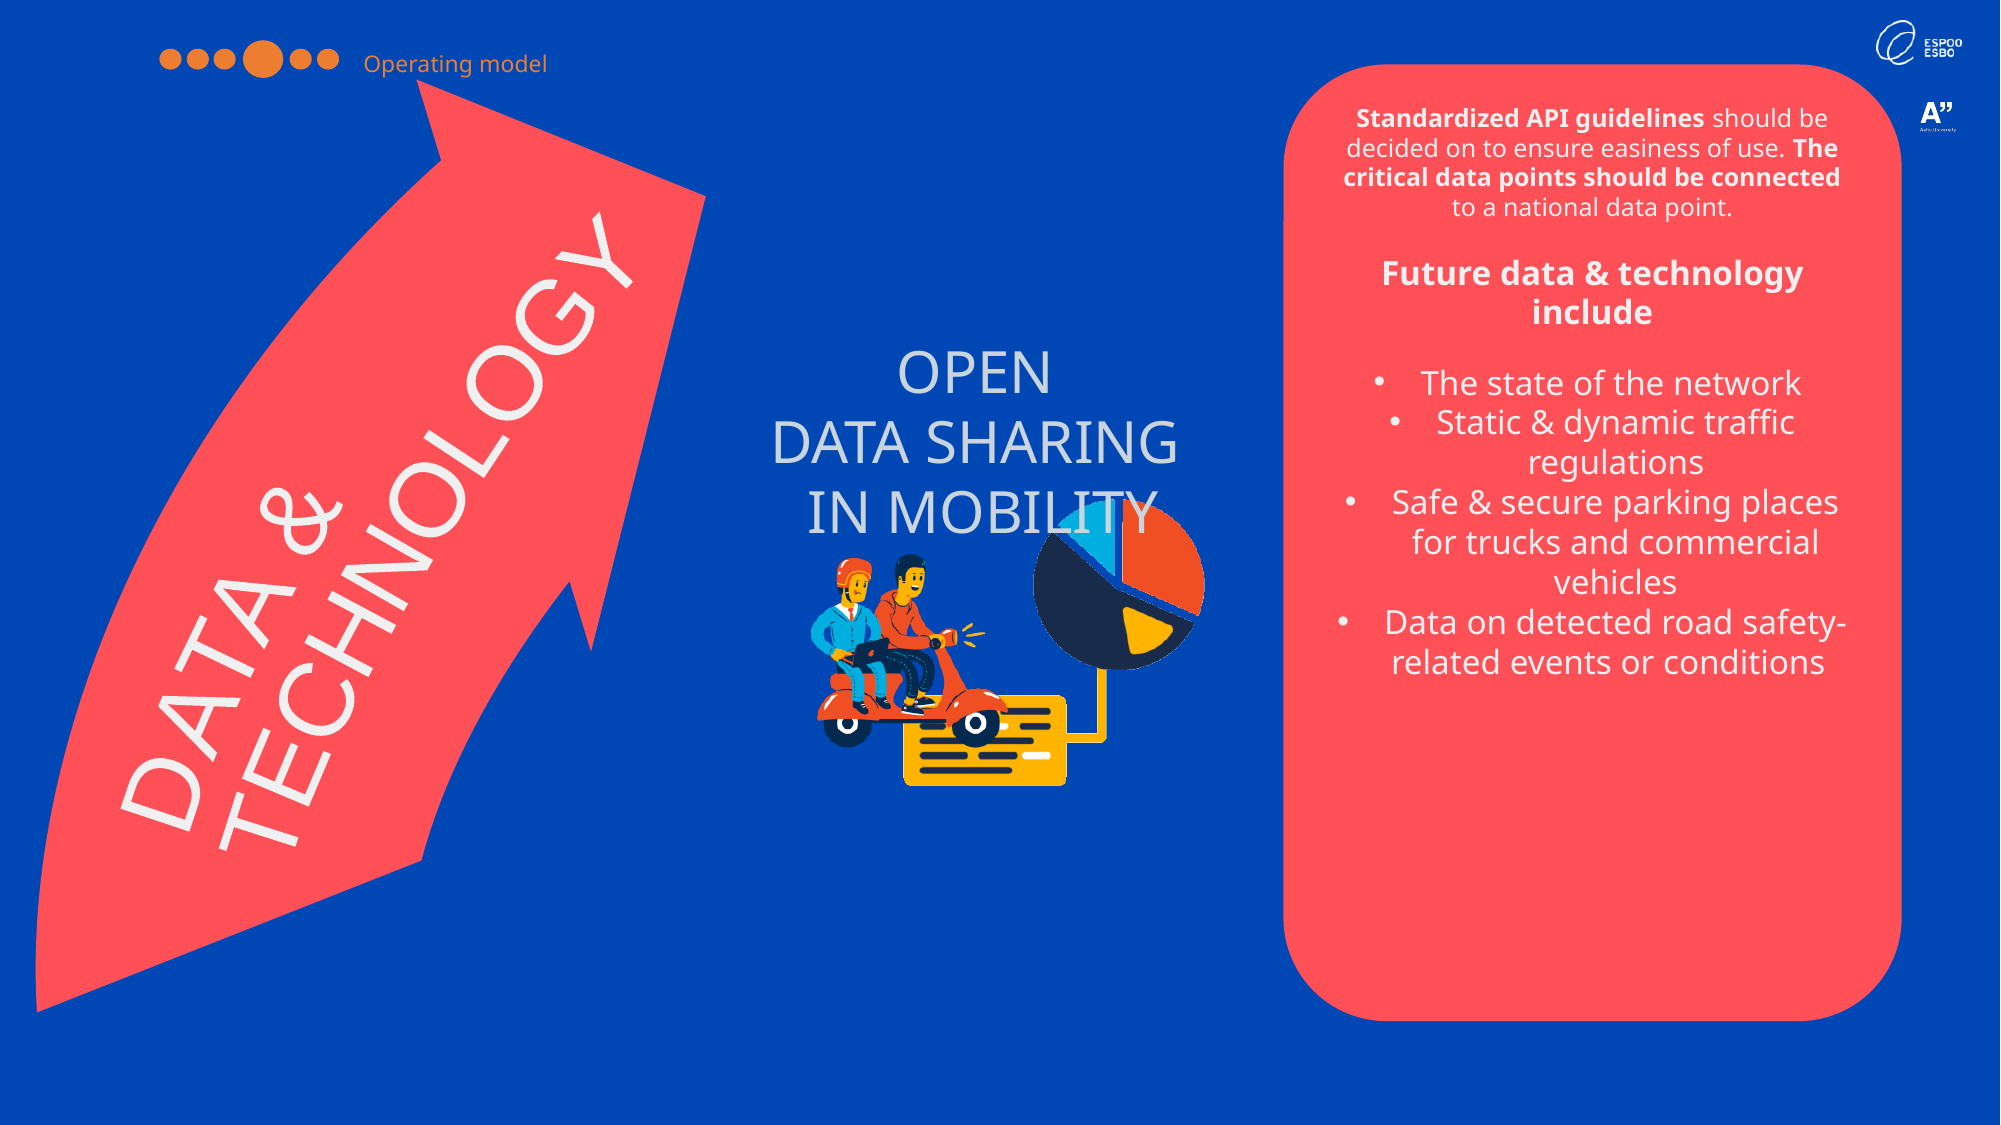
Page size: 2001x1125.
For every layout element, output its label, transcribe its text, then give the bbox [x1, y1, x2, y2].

picture [797, 489, 1213, 797]
text_box OPEN DATA SHARING IN MOBILITY [755, 328, 1211, 553]
text_box [212, 47, 237, 71]
text_box [158, 47, 183, 71]
text_box [288, 47, 313, 71]
text_box [185, 47, 210, 71]
text_box [241, 39, 285, 79]
picture [1846, 5, 1980, 94]
text_box [315, 47, 341, 71]
picture [1920, 102, 1956, 132]
text_box [34, 85, 707, 1014]
text_box Standardized API guidelines should be decided on to ensure easiness of use. The critical data points should be connected to a national data point. Future data & technology include The state of the network Static & dynamic traffic regulations Safe & secure parking places for trucks and commercial vehicles Data on detected road safety-related events or conditions [1282, 63, 1903, 1023]
text_box Operating model [348, 42, 846, 85]
